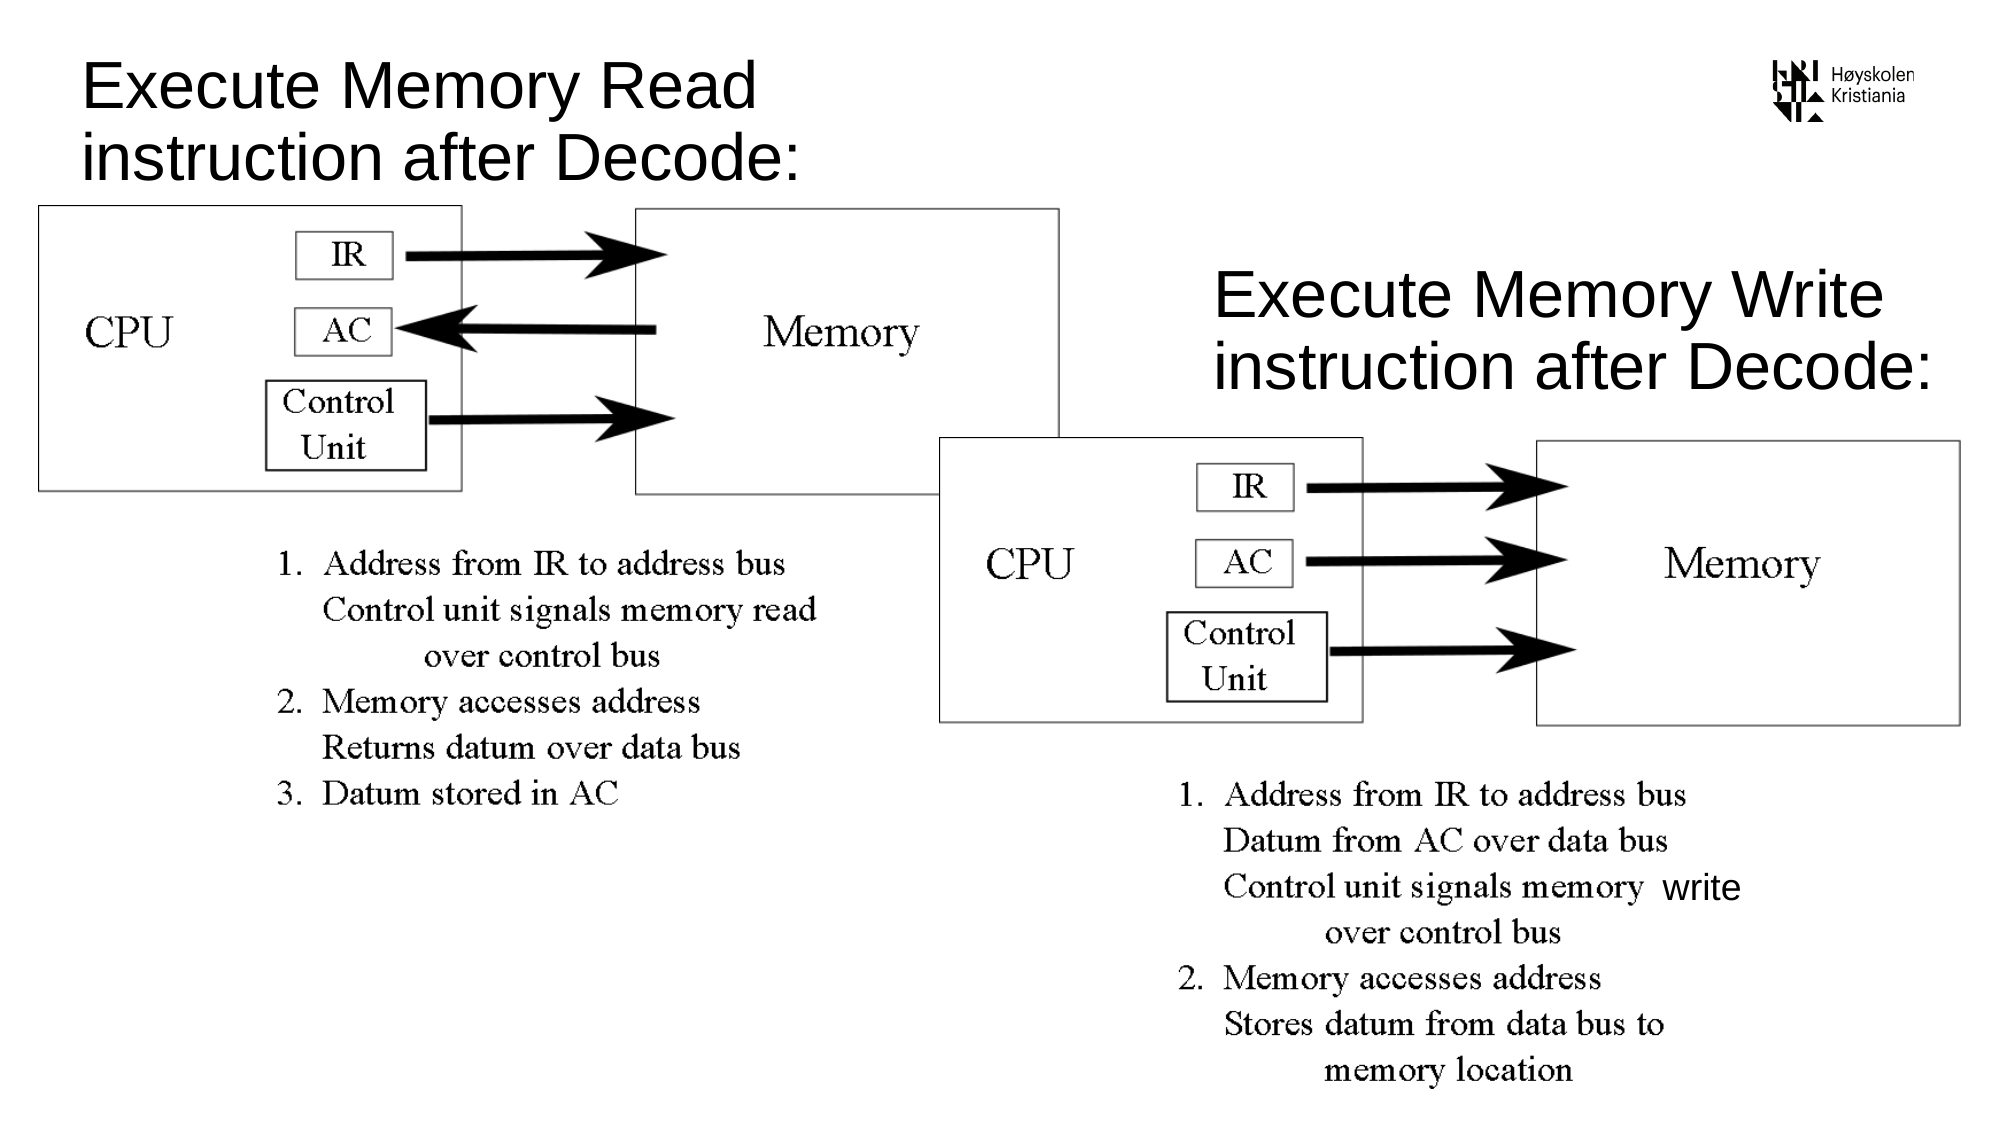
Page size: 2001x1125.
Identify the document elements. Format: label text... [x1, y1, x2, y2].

title Execute Memory Read instruction after Decode: [66, 43, 1060, 205]
text_box Execute Memory Write instruction after Decode: [1198, 252, 1961, 437]
picture [38, 205, 1961, 1090]
